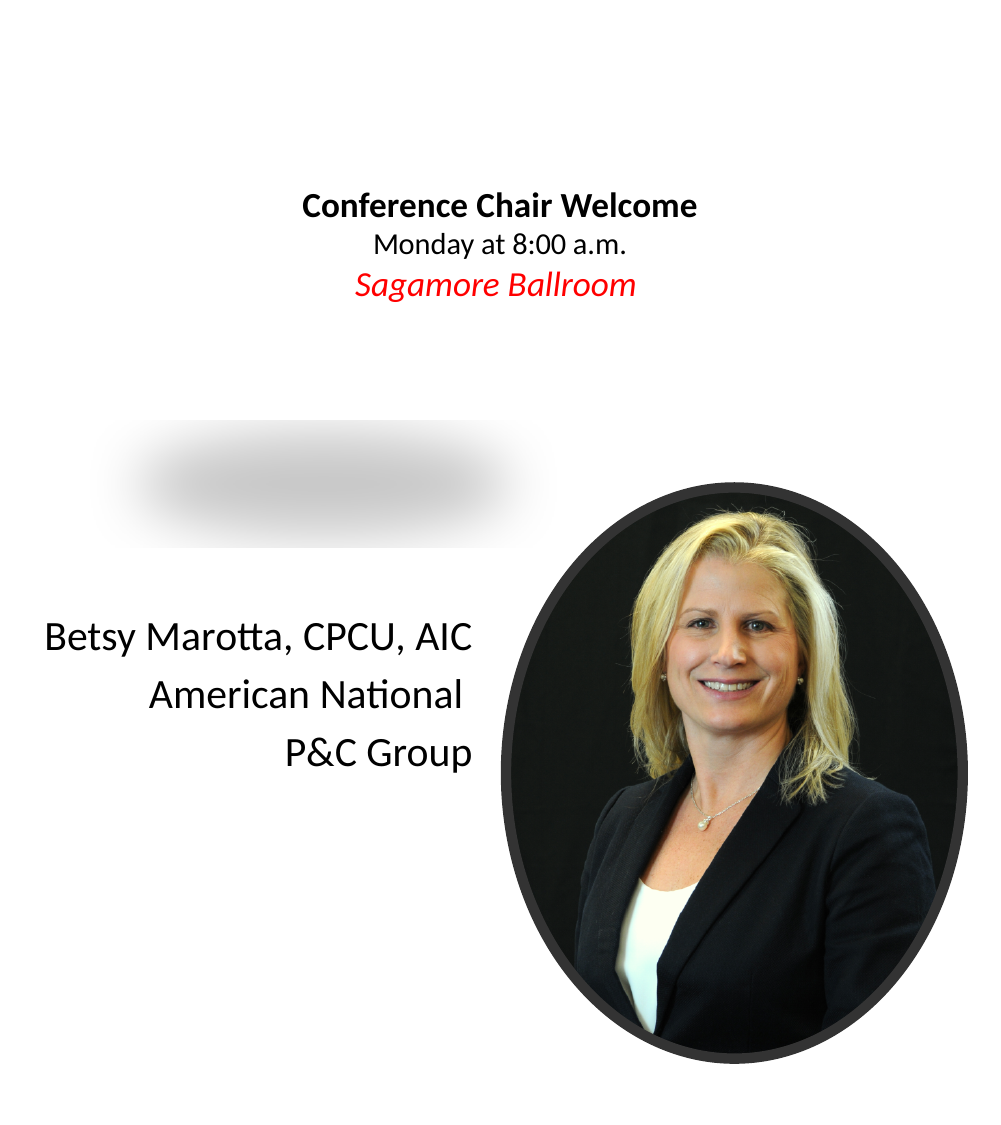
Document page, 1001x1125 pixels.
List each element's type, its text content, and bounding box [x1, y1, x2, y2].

title Conference Chair Welcome Monday at 8:00 a.m. Sagamore Ballroom [50, 174, 951, 363]
list Betsy Marotta, CPCU, AIC American National P&C Group [0, 575, 488, 838]
picture [505, 487, 963, 1059]
